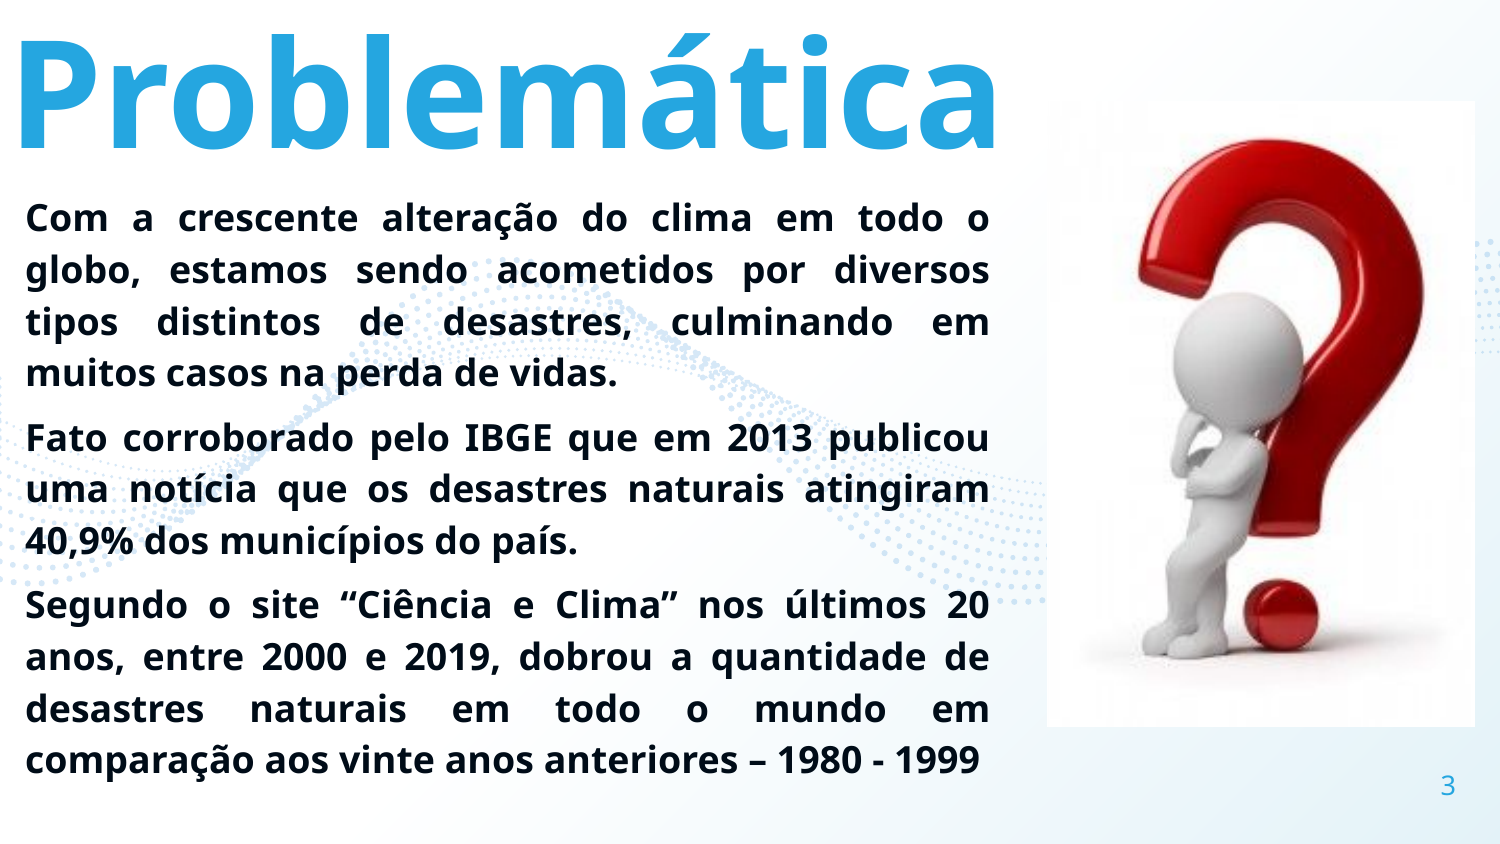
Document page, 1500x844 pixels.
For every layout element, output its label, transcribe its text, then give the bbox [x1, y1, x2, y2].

subtitle Com a crescente alteração do clima em todo o globo, estamos sendo acometidos por diversos tipos distintos de desastres, culminando em muitos casos na perda de vidas. Fato corroborado pelo IBGE que em 2013 publicou uma notícia que os desastres naturais atingiram 40,9% dos municípios do país. Segundo o site “Ciência e Clima” nos últimos 20 anos, entre 2000 e 2019, dobrou a quantidade de desastres naturais em todo o mundo em comparação aos vinte anos anteriores – 1980 - 1999 [25, 187, 992, 787]
picture [1047, 101, 1475, 727]
title Problemática [8, 22, 1009, 182]
slide_number 3 [1366, 754, 1457, 819]
